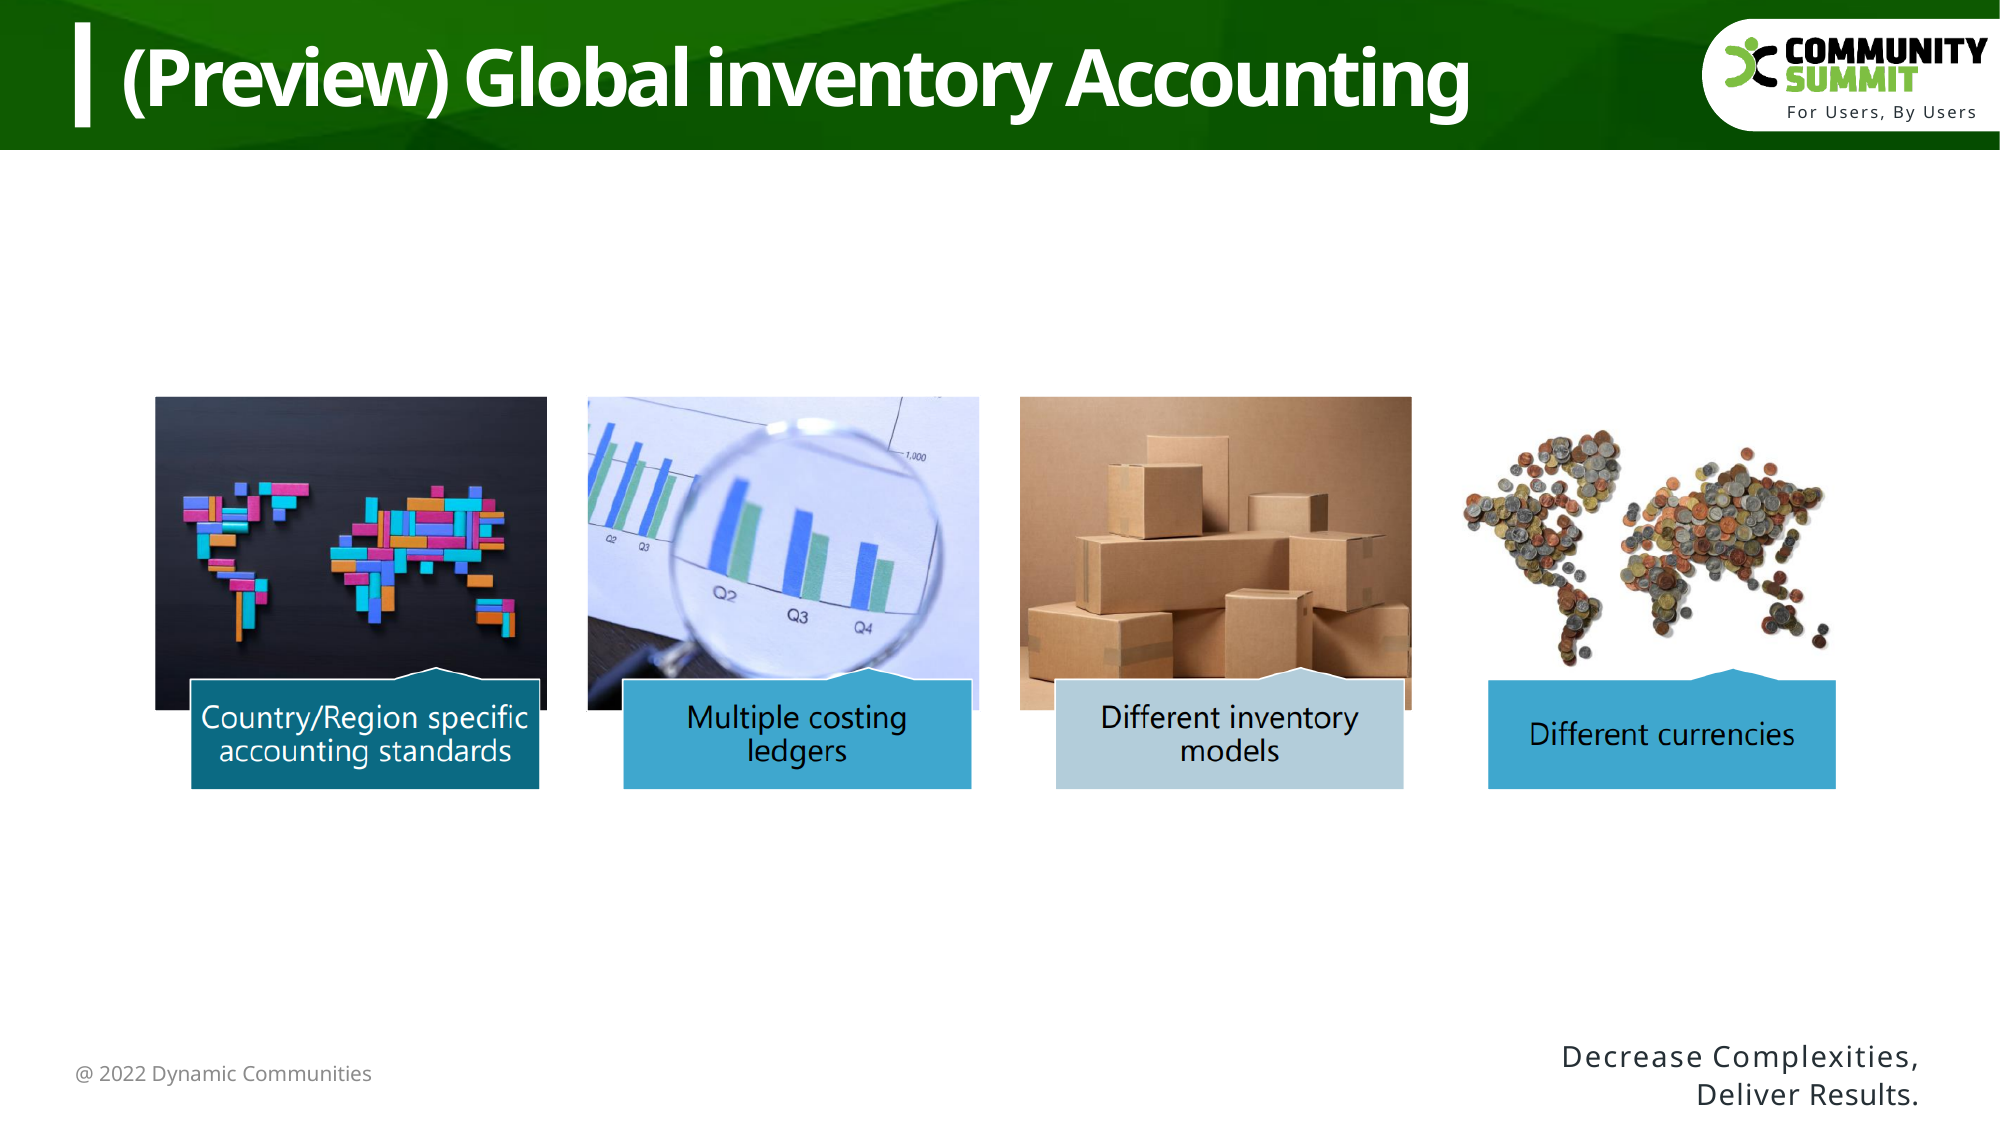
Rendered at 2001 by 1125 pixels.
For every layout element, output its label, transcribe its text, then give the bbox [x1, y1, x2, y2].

picture [107, 292, 1893, 833]
picture [0, 0, 2000, 150]
picture [1725, 37, 1988, 92]
list (Preview) Global inventory Accounting [121, 26, 1558, 124]
